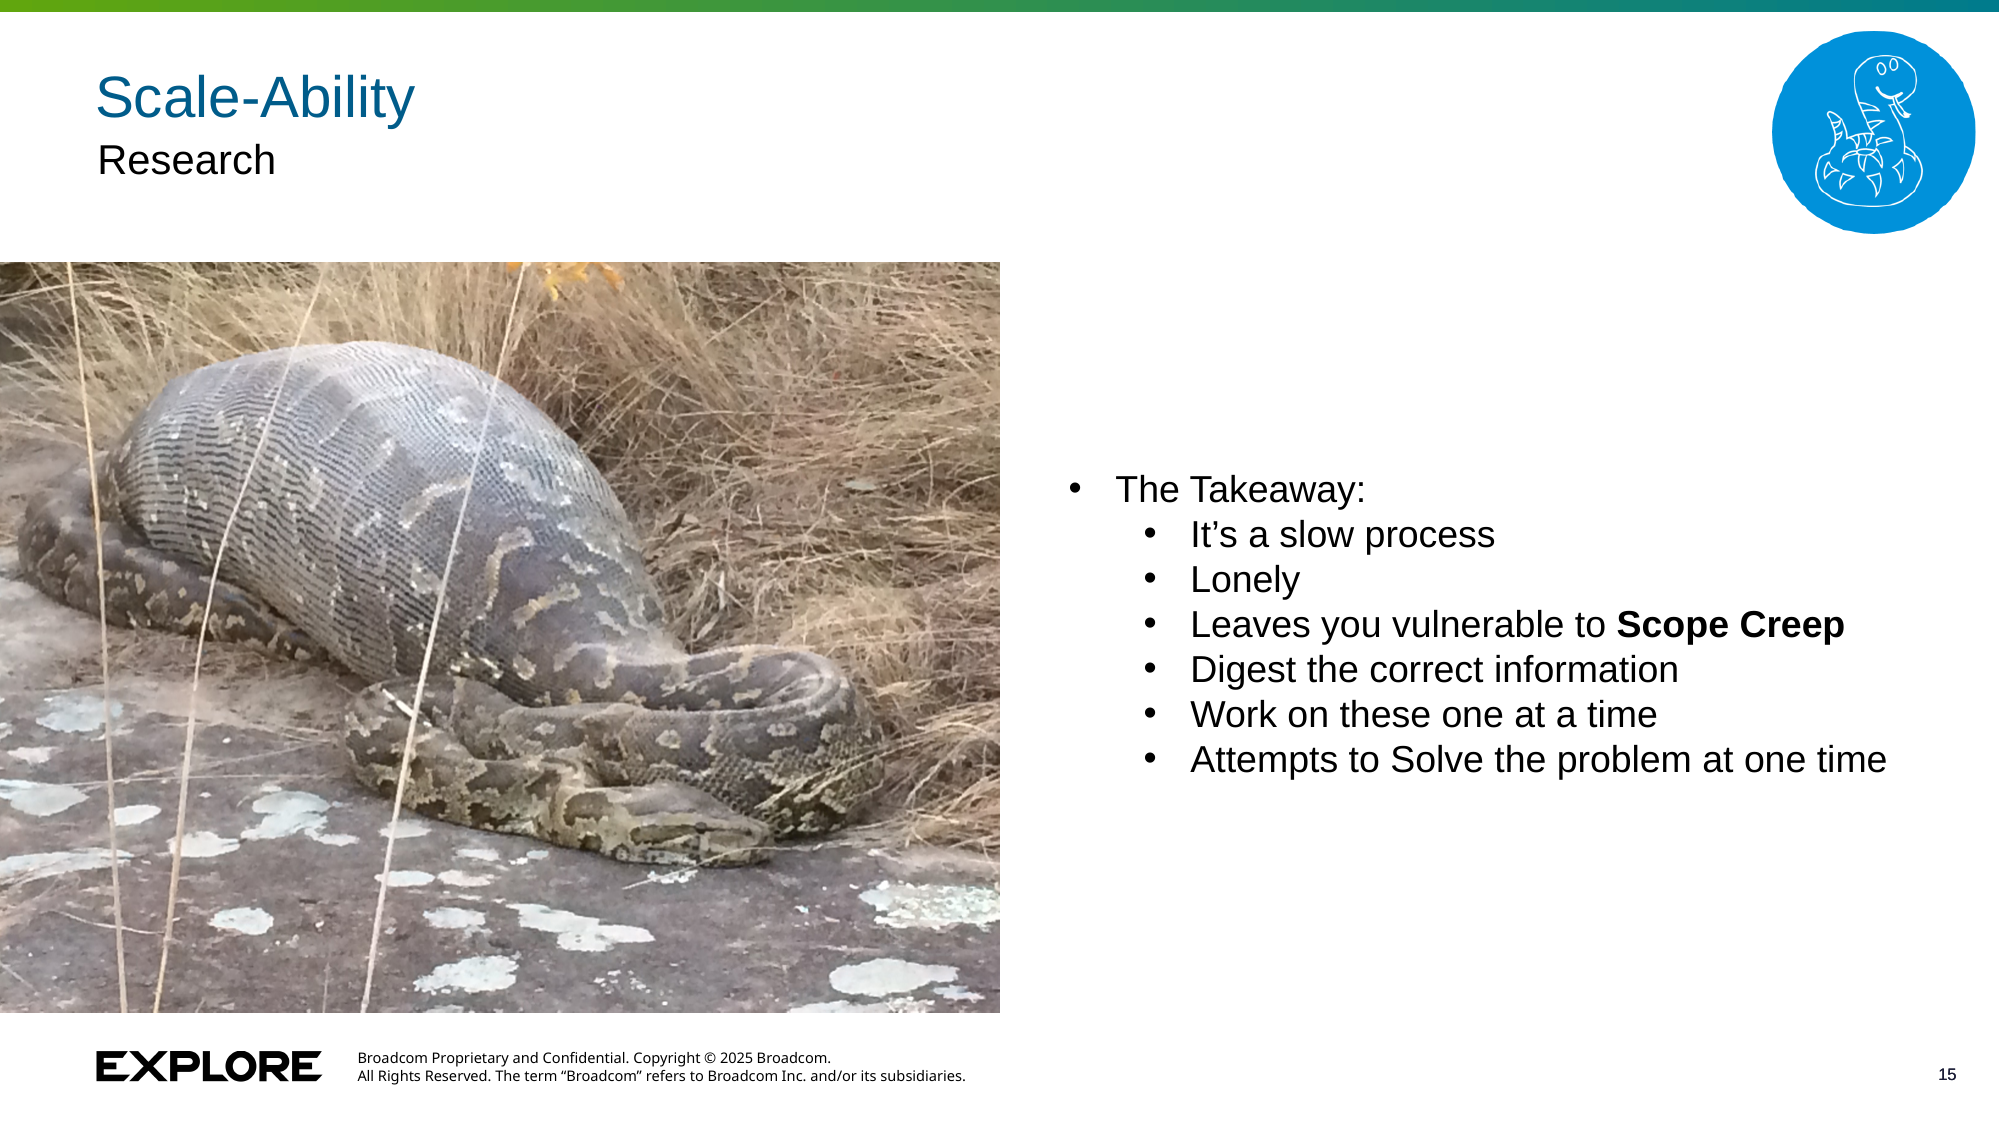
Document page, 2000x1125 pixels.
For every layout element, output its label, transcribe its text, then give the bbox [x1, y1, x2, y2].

subtitle Research [97, 133, 1740, 174]
text_box The Takeaway: It’s a slow process Lonely Leaves you vulnerable to Scope Creep Digest the correct information Work on these one at a time Attempts to Solve the problem at one time [1053, 457, 2000, 788]
title Scale-Ability [95, 67, 1740, 131]
picture [0, 262, 1001, 1013]
picture [1745, 19, 2000, 256]
picture [96, 1051, 323, 1082]
